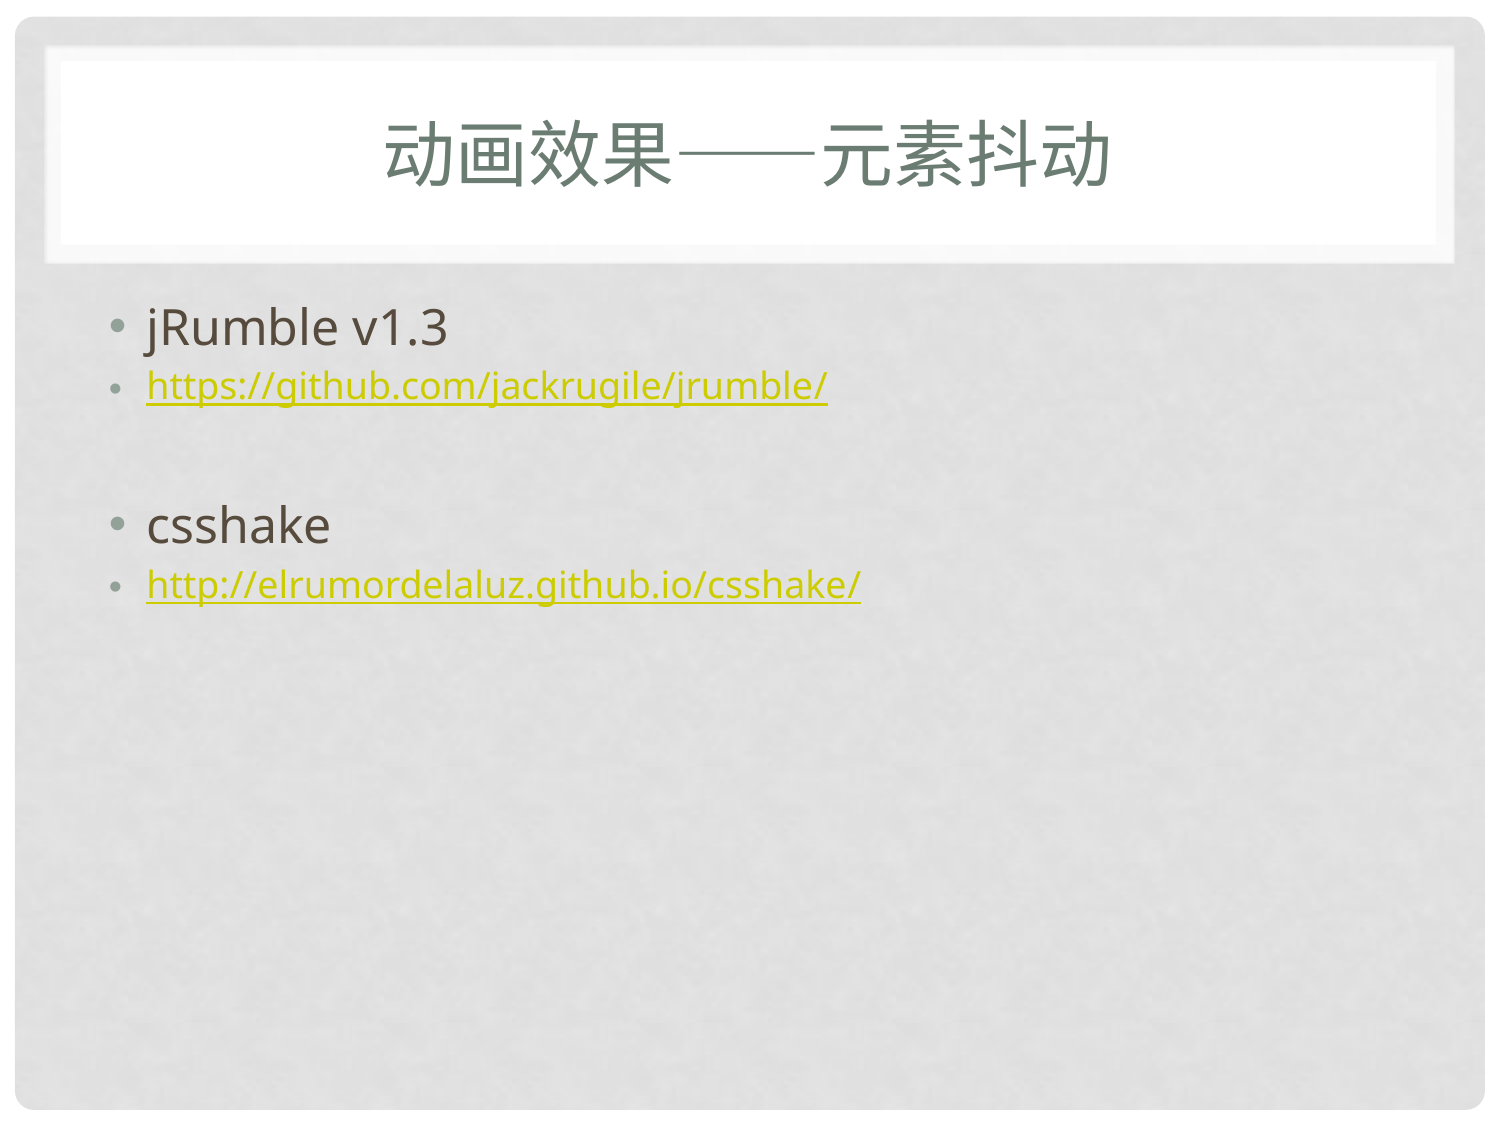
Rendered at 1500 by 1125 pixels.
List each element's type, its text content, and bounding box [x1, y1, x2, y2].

title 动画效果——元素抖动 [69, 66, 1425, 238]
list jRumble v1.3 https://github.com/jackrugile/jrumble/ csshake http://elrumordelaluz.github.io/csshake/ [75, 287, 1425, 1005]
